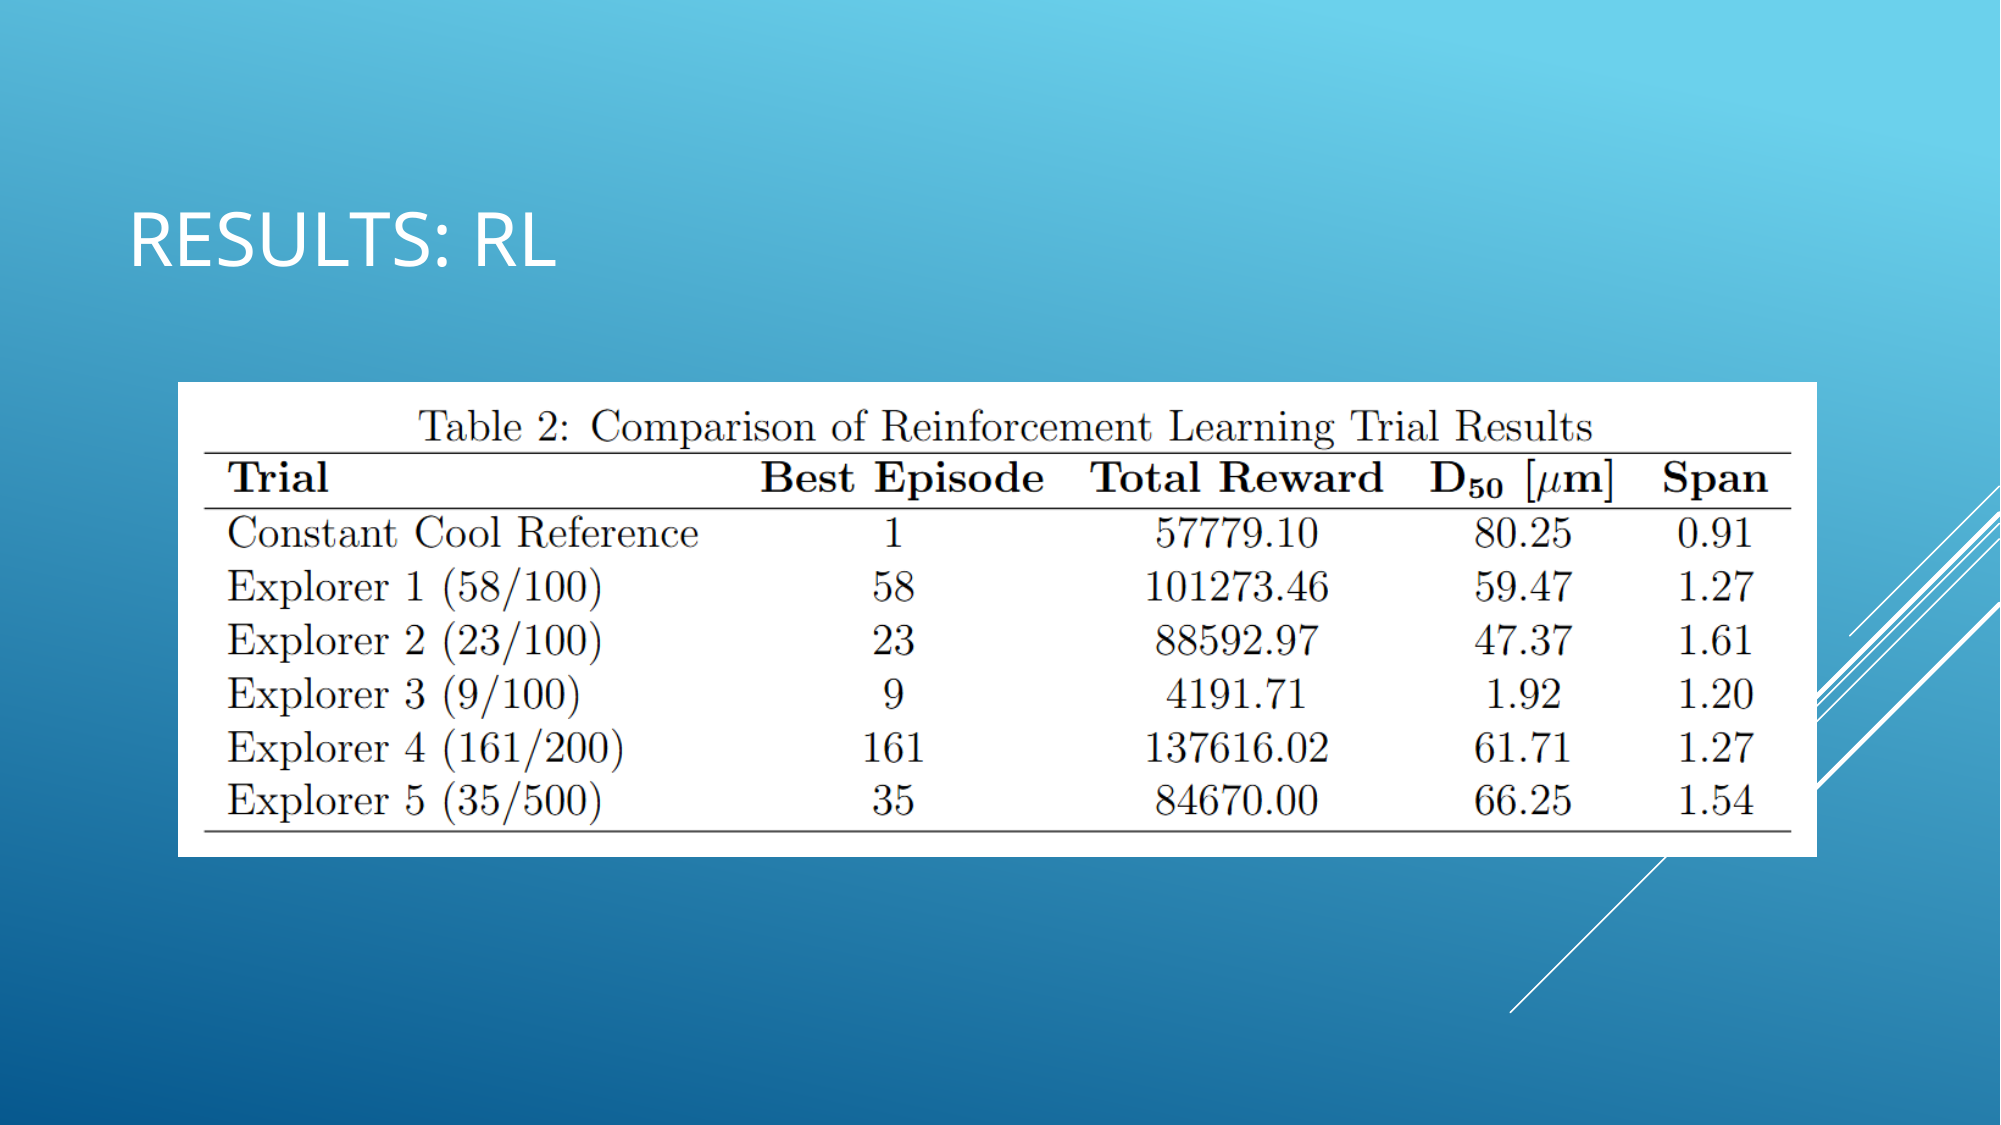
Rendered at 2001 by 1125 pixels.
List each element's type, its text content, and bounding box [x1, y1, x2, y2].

title Results: RL [112, 112, 1513, 360]
picture [178, 382, 1817, 858]
